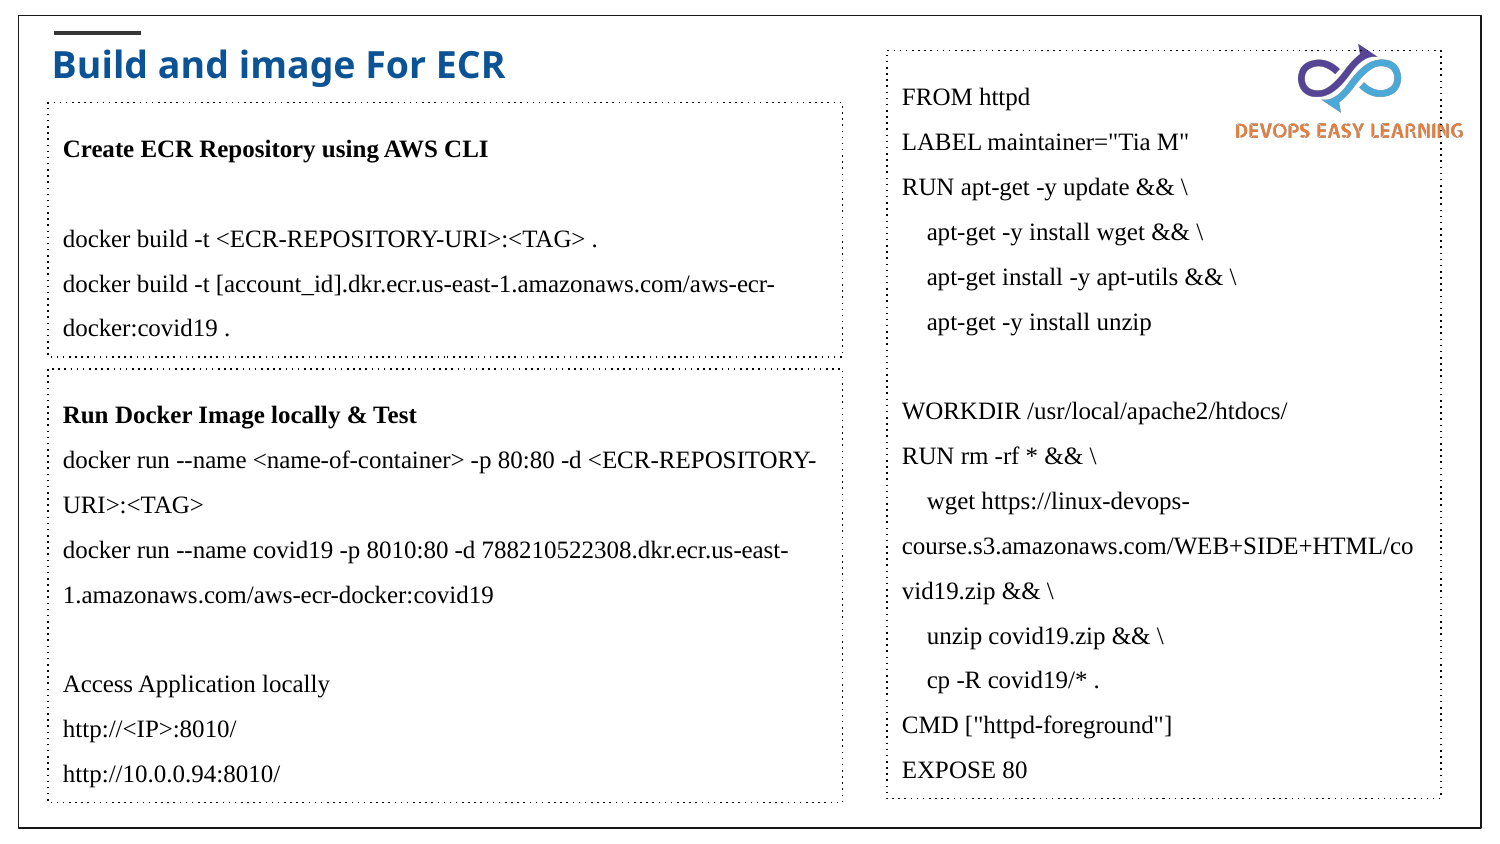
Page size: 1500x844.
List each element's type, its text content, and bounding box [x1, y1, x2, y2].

text_box Build and image For ECR [36, 33, 1220, 94]
text_box [18, 15, 1482, 829]
picture [1225, 32, 1475, 158]
text_box FROM httpd LABEL maintainer="Tia M" RUN apt-get -y update && \ apt-get -y install wget && \ apt-get install -y apt-utils && \ apt-get -y install unzip WORKDIR /usr/local/apache2/htdocs/ RUN rm -rf * && \ wget https://linux-devops-course.s3.amazonaws.com/WEB+SIDE+HTML/covid19.zip && \ unzip covid19.zip && \ cp -R covid19/* . CMD ["httpd-foreground"] EXPOSE 80 [886, 50, 1441, 799]
text_box Run Docker Image locally & Test docker run --name <name-of-container> -p 80:80 -d <ECR-REPOSITORY-URI>:<TAG> docker run --name covid19 -p 8010:80 -d 788210522308.dkr.ecr.us-east-1.amazonaws.com/aws-ecr-docker:covid19 Access Application locally http://<IP>:8010/ http://10.0.0.94:8010/ [48, 368, 843, 803]
text_box Create ECR Repository using AWS CLI docker build -t <ECR-REPOSITORY-URI>:<TAG> . docker build -t [account_id].dkr.ecr.us-east-1.amazonaws.com/aws-ecr-docker:covid19 . [48, 102, 843, 357]
